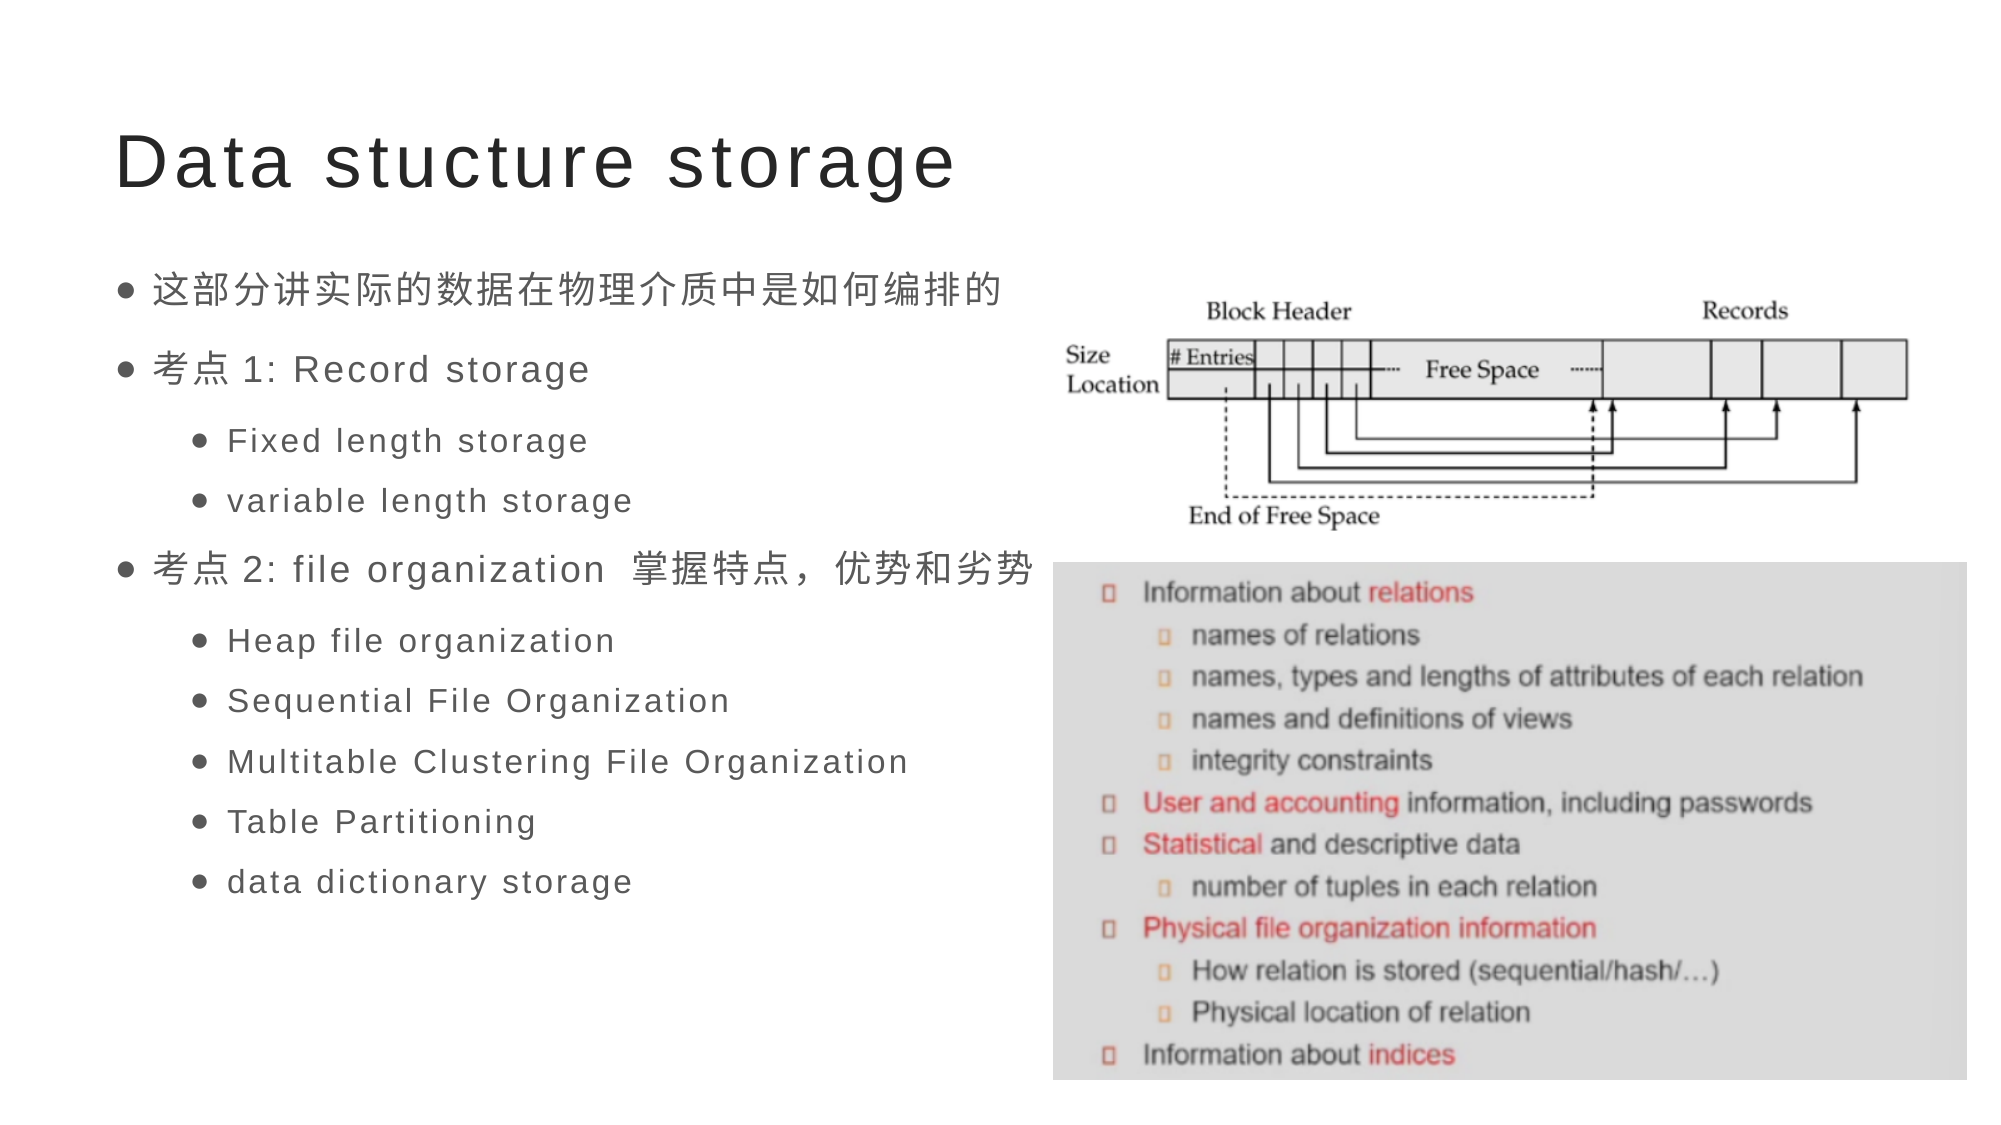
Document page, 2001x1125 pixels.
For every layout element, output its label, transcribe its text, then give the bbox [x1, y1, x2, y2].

picture [1007, 283, 1967, 532]
list 这部分讲实际的数据在物理介质中是如何编排的 考点1: Record storage Fixed length storage variable length storage 考点2: file organization 掌握特点，优势和劣势 Heap file organization Sequential File Organization Multitable Clustering File Organization Table Partitioning data dictionary storage [99, 244, 1900, 1026]
title Data stucture storage [99, 99, 1900, 216]
picture [1053, 561, 1967, 1081]
